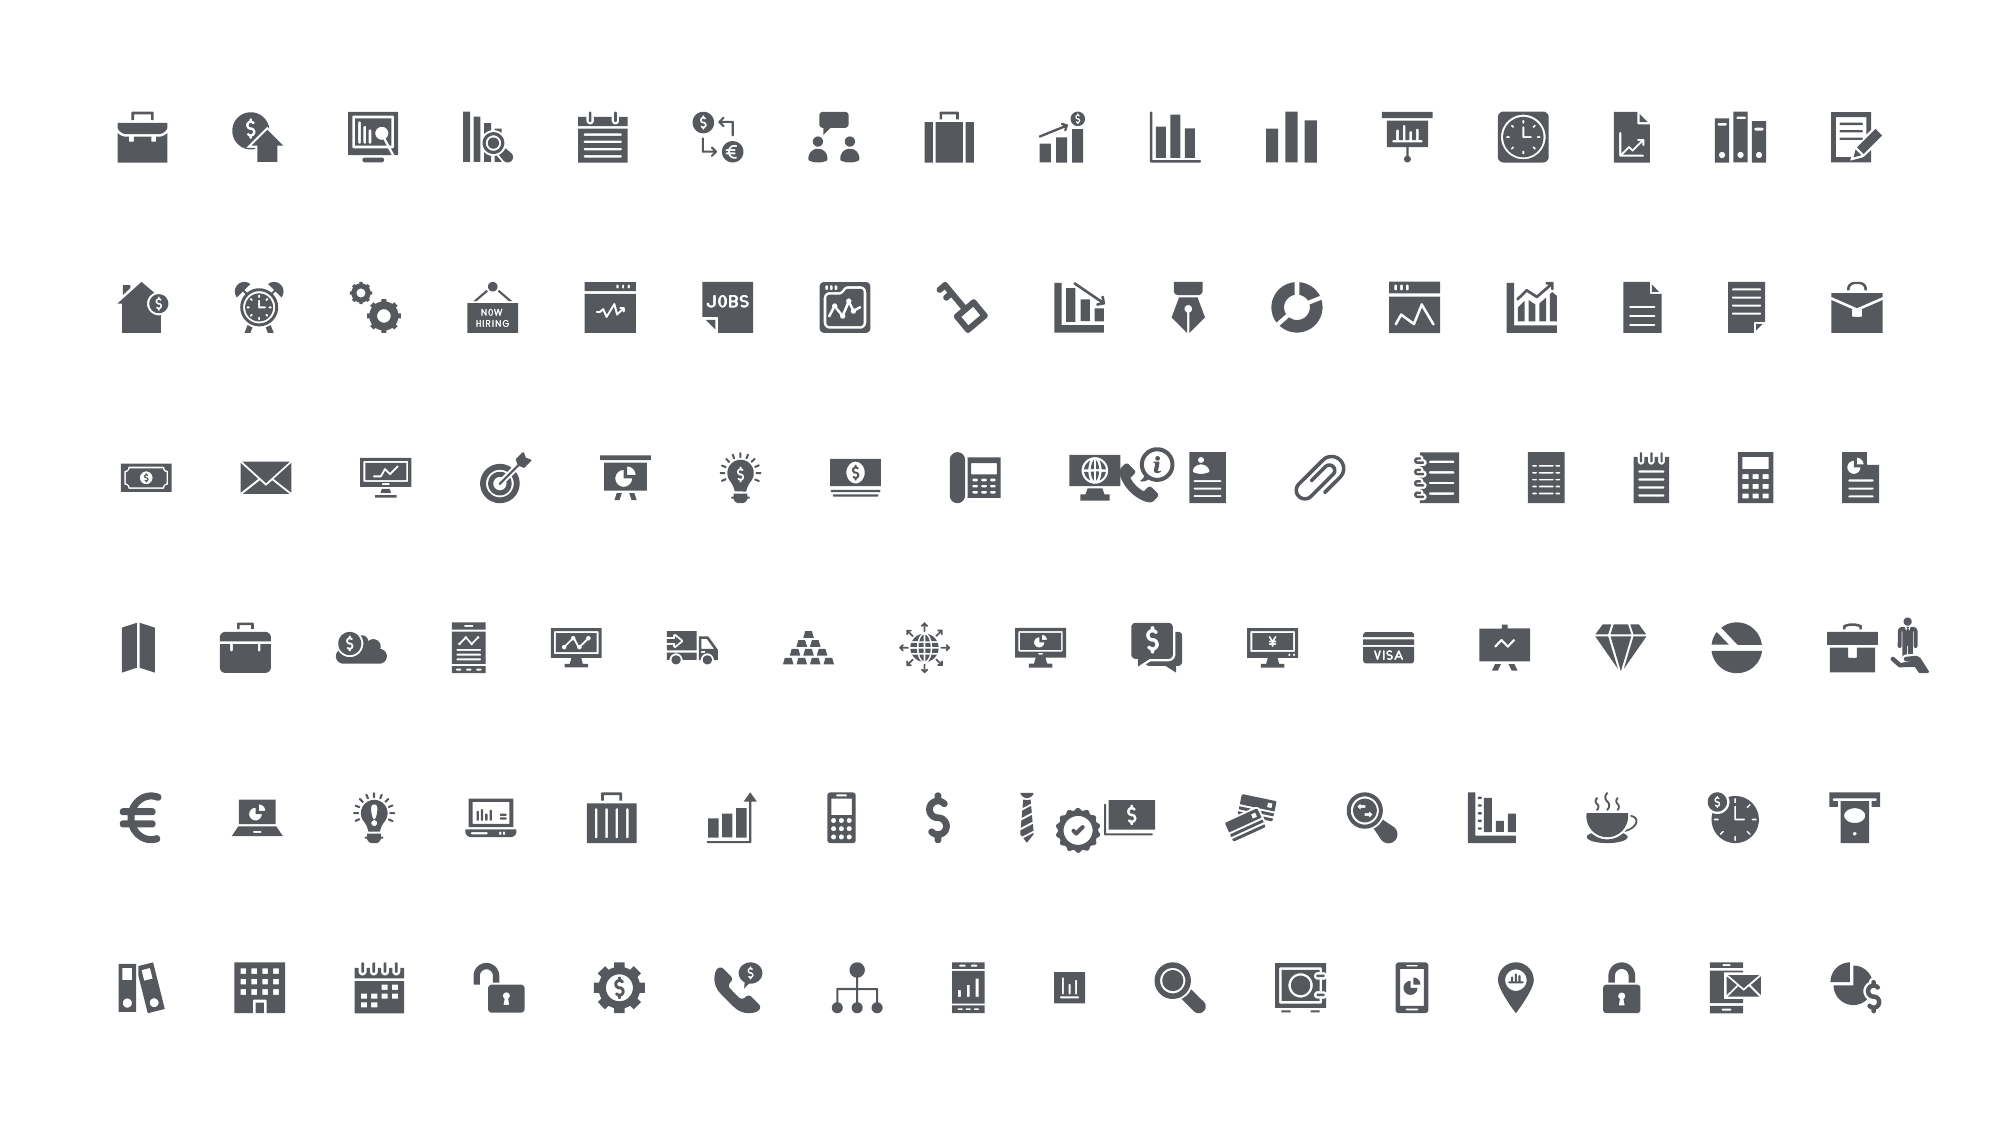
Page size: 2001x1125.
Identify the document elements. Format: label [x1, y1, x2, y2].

text_box [1467, 792, 1517, 844]
text_box [1633, 452, 1670, 504]
text_box [121, 622, 155, 673]
text_box [1623, 281, 1662, 334]
text_box [1602, 962, 1641, 1014]
text_box [1527, 452, 1565, 504]
text_box [706, 792, 758, 844]
text_box [1714, 111, 1767, 163]
text_box [1479, 624, 1531, 672]
text_box [702, 281, 754, 334]
text_box [1053, 282, 1106, 333]
text_box [119, 792, 162, 844]
text_box [1130, 622, 1183, 673]
text_box [584, 281, 636, 334]
text_box [473, 962, 525, 1013]
text_box [1019, 792, 1034, 844]
text_box [1103, 799, 1156, 836]
text_box [1055, 807, 1101, 854]
text_box [1381, 111, 1434, 163]
text_box [1826, 623, 1879, 673]
text_box [465, 798, 517, 838]
text_box [1388, 281, 1441, 334]
text_box [1413, 452, 1460, 504]
text_box [451, 622, 486, 674]
text_box [117, 281, 169, 334]
text_box [234, 962, 286, 1014]
text_box [1727, 281, 1766, 334]
text_box [232, 112, 284, 163]
text_box [1265, 111, 1318, 163]
text_box [926, 792, 950, 844]
text_box [349, 281, 402, 334]
text_box [117, 111, 168, 163]
text_box [1829, 792, 1881, 844]
text_box [1711, 622, 1763, 674]
text_box [479, 451, 532, 504]
text_box [1362, 631, 1415, 664]
text_box [1225, 794, 1277, 842]
text_box [692, 111, 744, 163]
text_box [719, 452, 762, 504]
text_box [1189, 452, 1226, 504]
text_box [577, 111, 628, 163]
text_box [1395, 962, 1429, 1014]
text_box [898, 622, 951, 674]
text_box [1613, 111, 1651, 163]
text_box [240, 461, 292, 495]
text_box [808, 111, 860, 163]
text_box [1154, 962, 1206, 1014]
text_box [234, 281, 284, 334]
text_box [1014, 627, 1067, 668]
text_box [219, 622, 272, 674]
text_box [951, 962, 985, 1014]
text_box [1054, 972, 1086, 1004]
text_box [1274, 962, 1327, 1013]
text_box [924, 111, 975, 163]
text_box [1594, 624, 1647, 672]
text_box [829, 458, 882, 497]
text_box [347, 111, 399, 163]
text_box [1149, 111, 1202, 163]
text_box [949, 451, 1001, 504]
text_box [550, 627, 602, 668]
text_box [1890, 617, 1930, 674]
text_box [1271, 281, 1323, 333]
text_box [467, 281, 519, 334]
text_box [586, 792, 637, 844]
text_box [231, 799, 284, 837]
text_box [1586, 792, 1638, 844]
text_box [354, 962, 405, 1014]
text_box [118, 962, 166, 1014]
text_box [1346, 792, 1398, 844]
text_box [827, 792, 856, 844]
text_box [1497, 111, 1549, 163]
text_box [353, 792, 396, 844]
text_box [593, 962, 646, 1014]
text_box [1830, 962, 1882, 1014]
text_box [1707, 792, 1760, 844]
text_box [359, 457, 412, 498]
text_box [819, 281, 871, 334]
text_box [1506, 281, 1558, 334]
text_box [1831, 281, 1883, 334]
text_box [1737, 452, 1774, 504]
text_box [335, 631, 388, 664]
text_box [1842, 452, 1880, 504]
text_box [120, 463, 172, 493]
text_box [1709, 962, 1762, 1014]
text_box [1497, 962, 1534, 1014]
text_box [599, 455, 652, 501]
text_box [714, 962, 763, 1014]
text_box [666, 630, 719, 665]
text_box [462, 111, 514, 163]
text_box [1171, 281, 1206, 334]
text_box [1294, 454, 1346, 501]
text_box [1038, 111, 1086, 163]
text_box [1069, 447, 1175, 503]
text_box [1246, 627, 1299, 668]
text_box [831, 962, 883, 1014]
text_box [782, 630, 835, 665]
text_box [936, 282, 988, 333]
text_box [1830, 111, 1883, 163]
